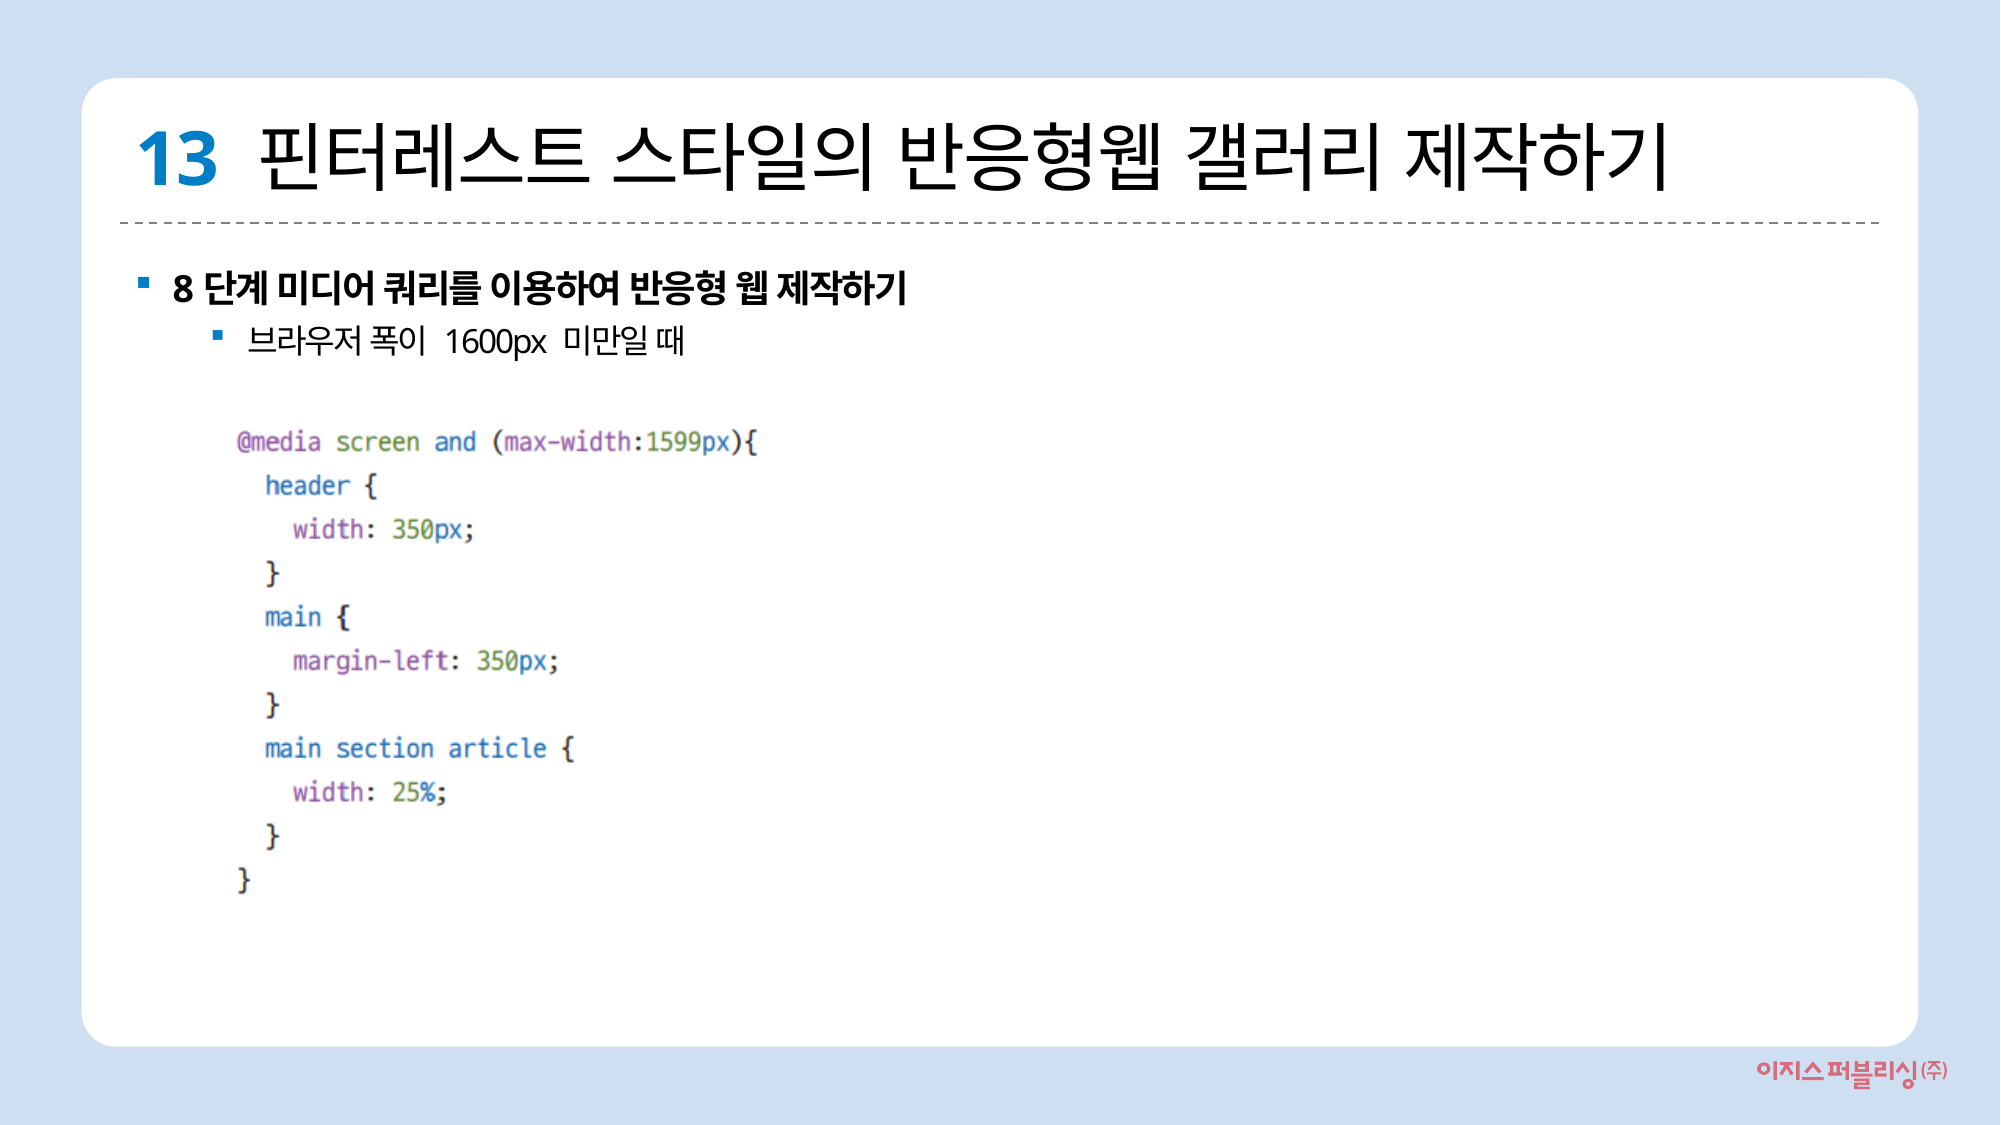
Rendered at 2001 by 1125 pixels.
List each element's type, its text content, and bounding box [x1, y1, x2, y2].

title 13 핀터레스트 스타일의 반응형웹 갤러리 제작하기 [120, 109, 1880, 209]
list 8단계 미디어 쿼리를 이용하여 반응형 웹 제작하기 브라우저 폭이 1600px 미만일 때 [120, 257, 1050, 1025]
picture [228, 417, 774, 902]
